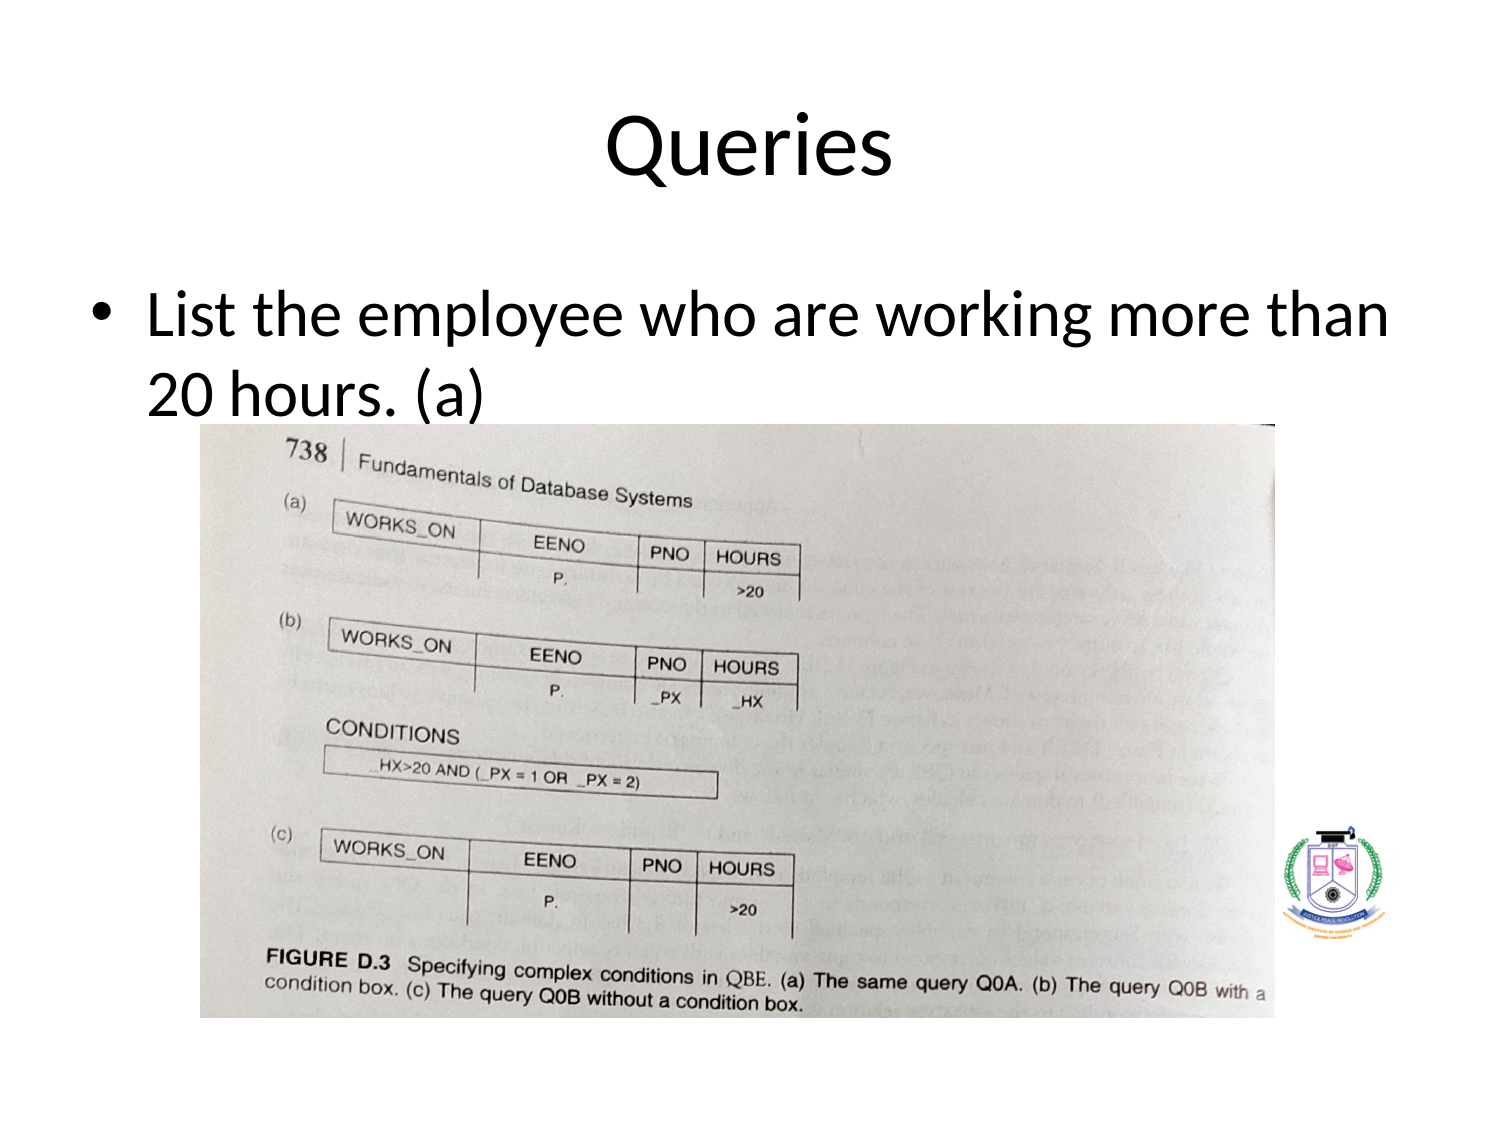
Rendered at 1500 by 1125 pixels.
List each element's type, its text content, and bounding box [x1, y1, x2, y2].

list List the employee who are working more than 20 hours. (a) [75, 262, 1425, 1005]
title Queries [75, 45, 1425, 233]
picture [199, 424, 1276, 1018]
